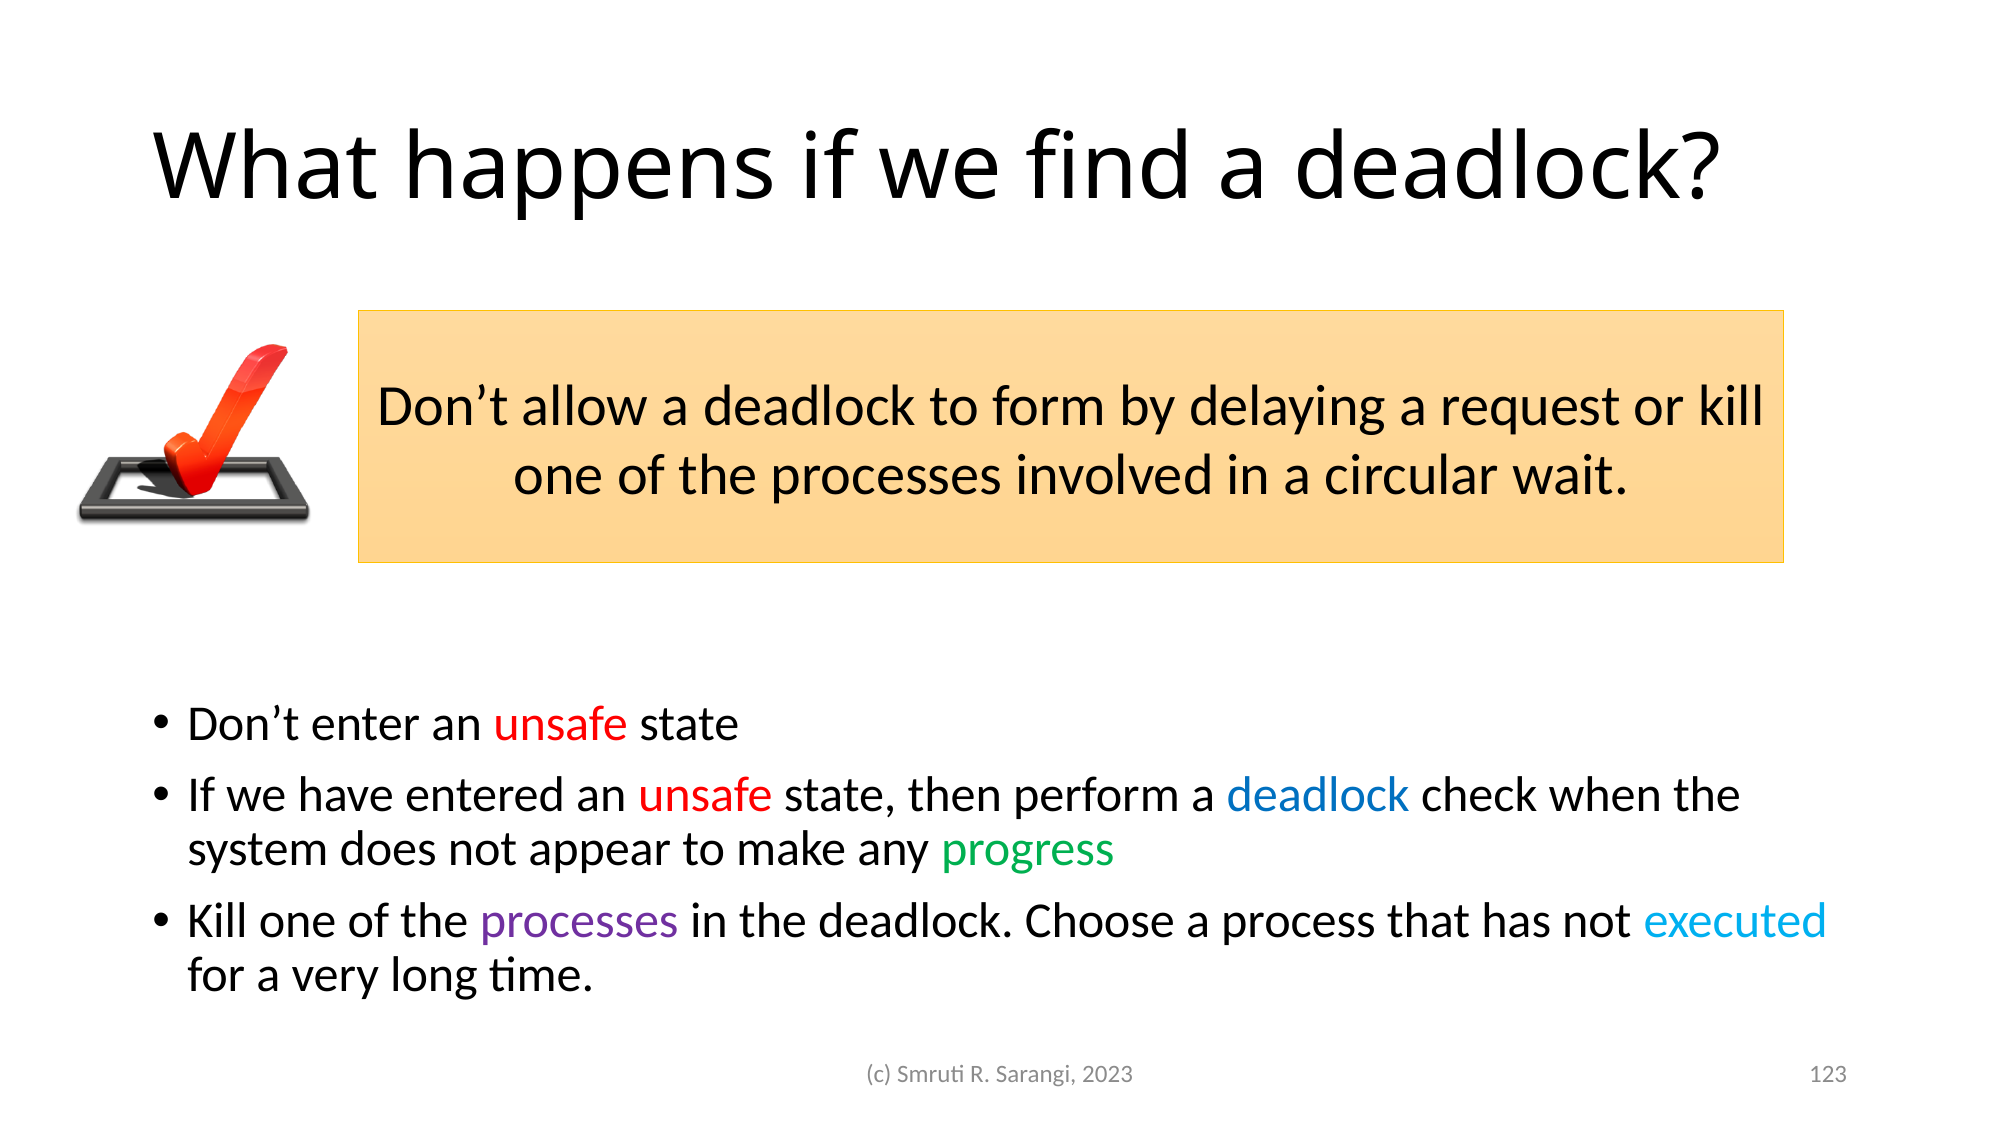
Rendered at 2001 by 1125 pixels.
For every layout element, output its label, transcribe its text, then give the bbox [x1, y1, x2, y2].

slide_number 123 [1412, 1042, 1863, 1103]
list Don’t enter an unsafe state If we have entered an unsafe state, then perform a deadlock check when the system does not appear to make any progress Kill one of the processes in the deadlock. Choose a process that has not executed for a very long time. [137, 689, 1863, 1014]
picture [51, 338, 336, 628]
title What happens if we find a deadlock? [137, 59, 1863, 278]
footer (c) Smruti R. Sarangi, 2023 [662, 1042, 1338, 1103]
text_box Don’t allow a deadlock to form by delaying a request or kill one of the processes involved in a circular wait. [358, 310, 1784, 563]
